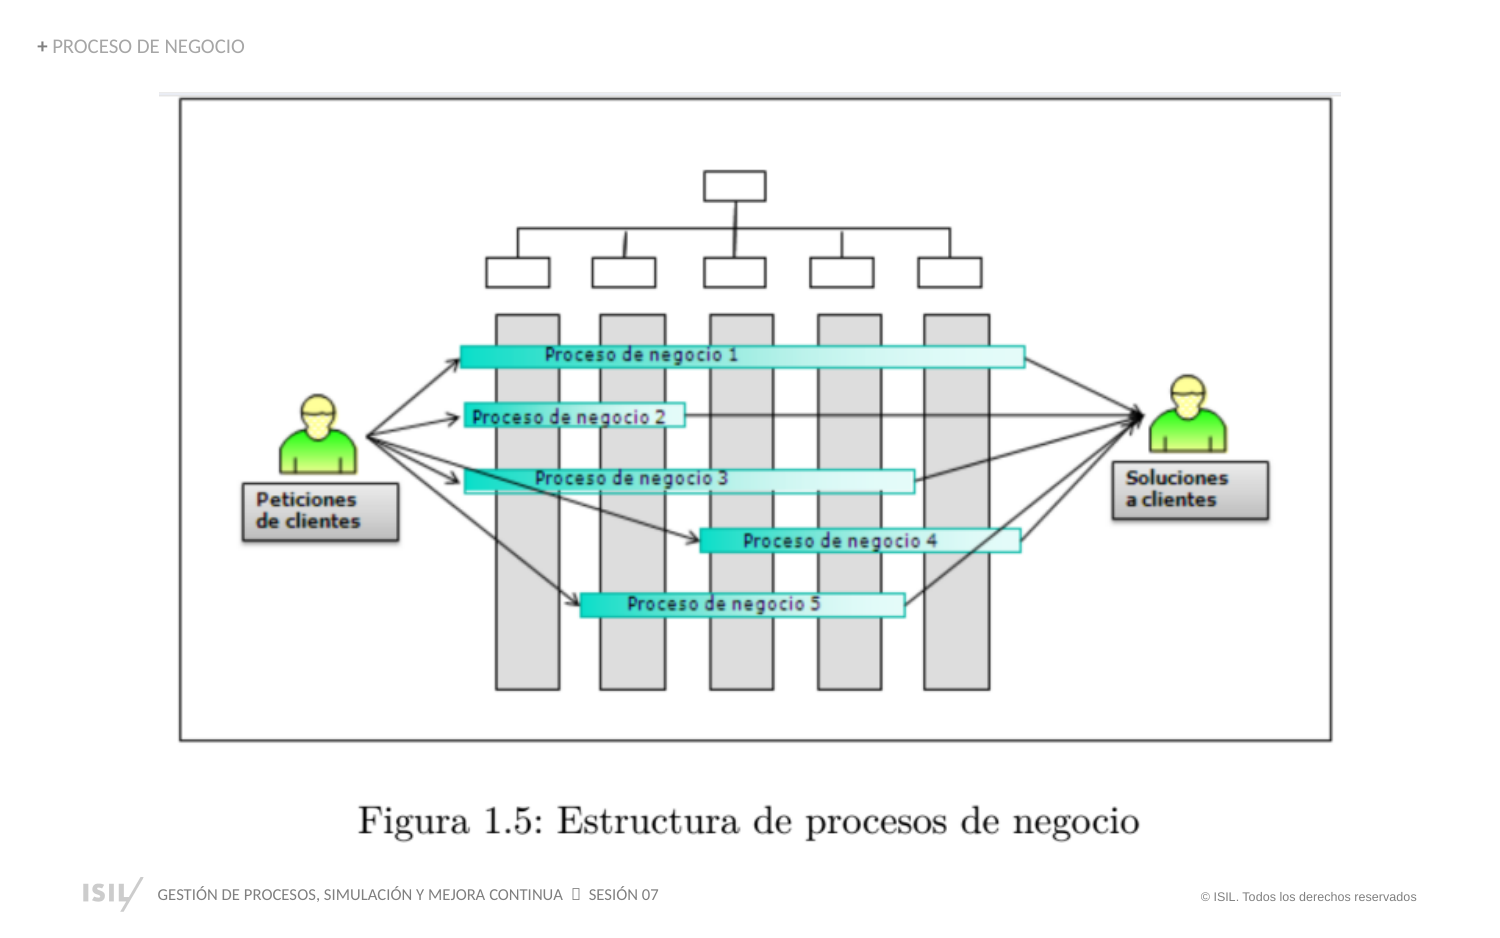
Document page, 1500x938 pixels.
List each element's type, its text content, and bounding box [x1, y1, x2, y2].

picture [159, 92, 1341, 846]
text_box + PROCESO DE NEGOCIO [37, 35, 436, 59]
